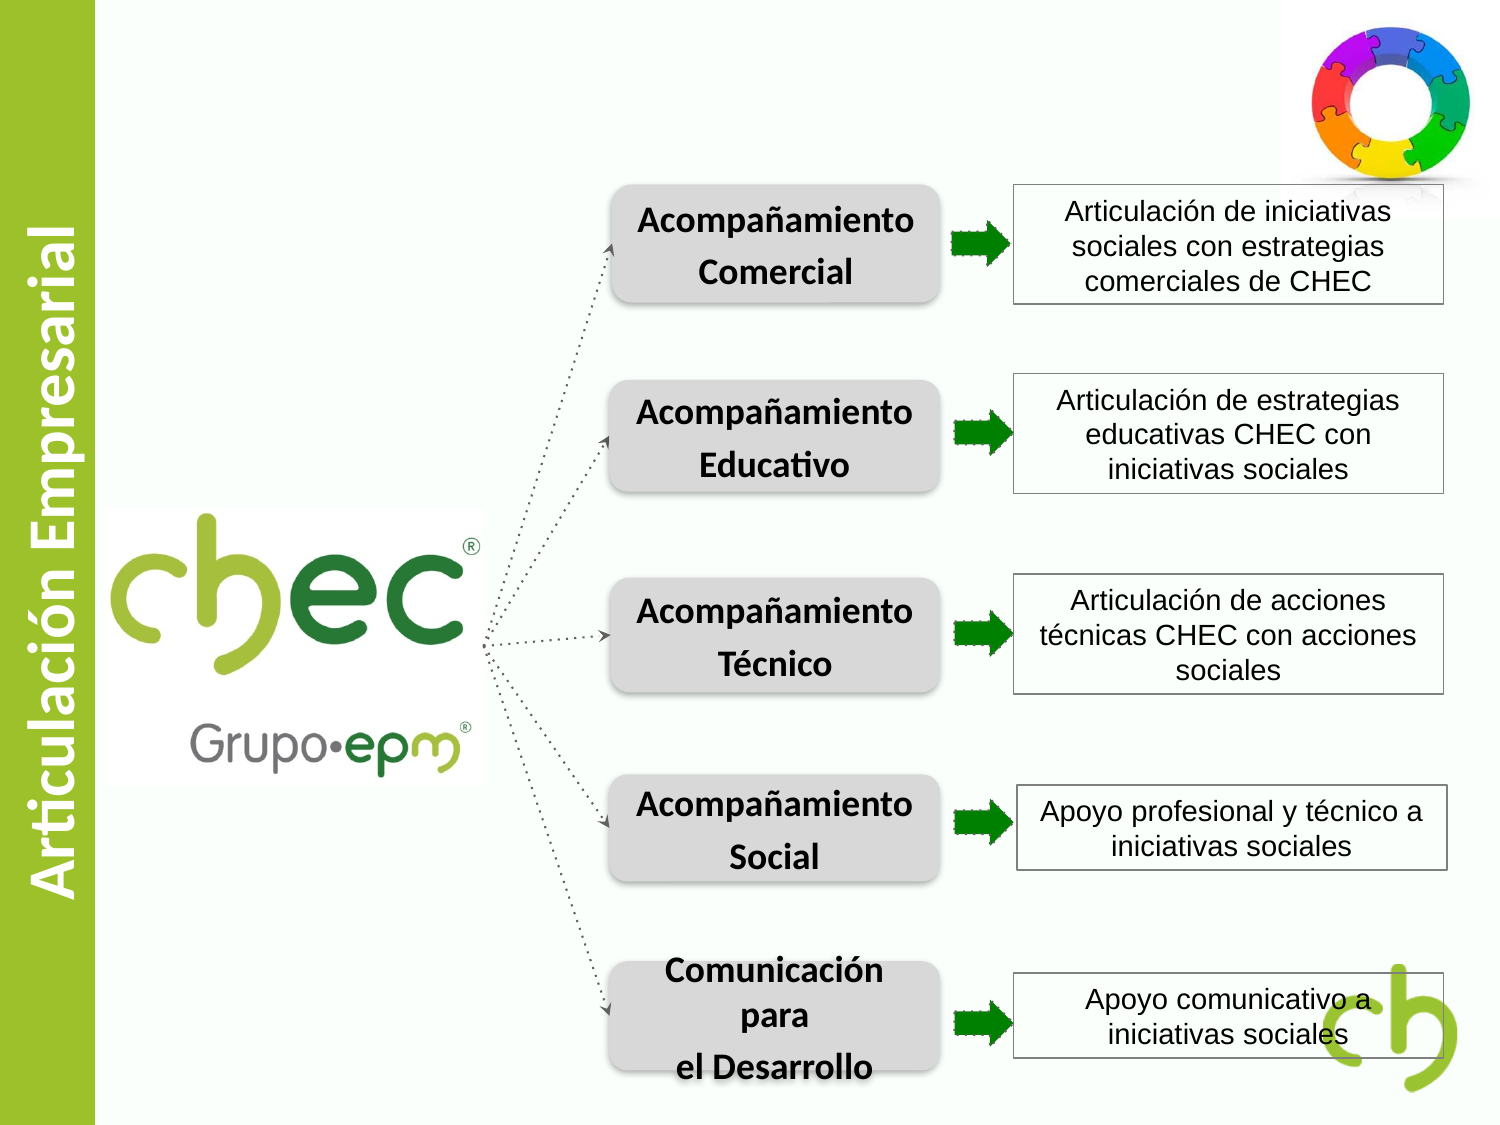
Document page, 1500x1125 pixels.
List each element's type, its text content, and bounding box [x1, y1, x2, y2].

picture [103, 506, 483, 786]
text_box [954, 798, 1014, 846]
text_box Acompañamiento Técnico [615, 577, 941, 693]
text_box Acompañamiento Comercial [612, 184, 941, 303]
picture [1323, 964, 1459, 1093]
text_box Comunicación para el Desarrollo [609, 961, 941, 1071]
text_box Articulación de acciones técnicas CHEC con acciones sociales [1013, 574, 1444, 695]
text_box Articulación de estrategias educativas CHEC con iniciativas sociales [1013, 373, 1444, 494]
text_box [954, 609, 1014, 657]
text_box Apoyo comunicativo a iniciativas sociales [1013, 972, 1444, 1058]
text_box Articulación Empresarial [0, 0, 95, 1125]
text_box Articulación de iniciativas sociales con estrategias comerciales de CHEC [1013, 184, 1444, 305]
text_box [483, 834, 610, 1017]
text_box Acompañamiento Social [614, 774, 941, 882]
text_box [483, 243, 613, 647]
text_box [483, 645, 610, 829]
text_box [951, 219, 1011, 268]
text_box Acompañamiento Educativo [618, 379, 941, 492]
text_box [954, 999, 1014, 1047]
text_box Apoyo profesional y técnico a iniciativas sociales [1016, 785, 1447, 871]
picture [1281, 0, 1500, 218]
text_box [954, 408, 1014, 457]
